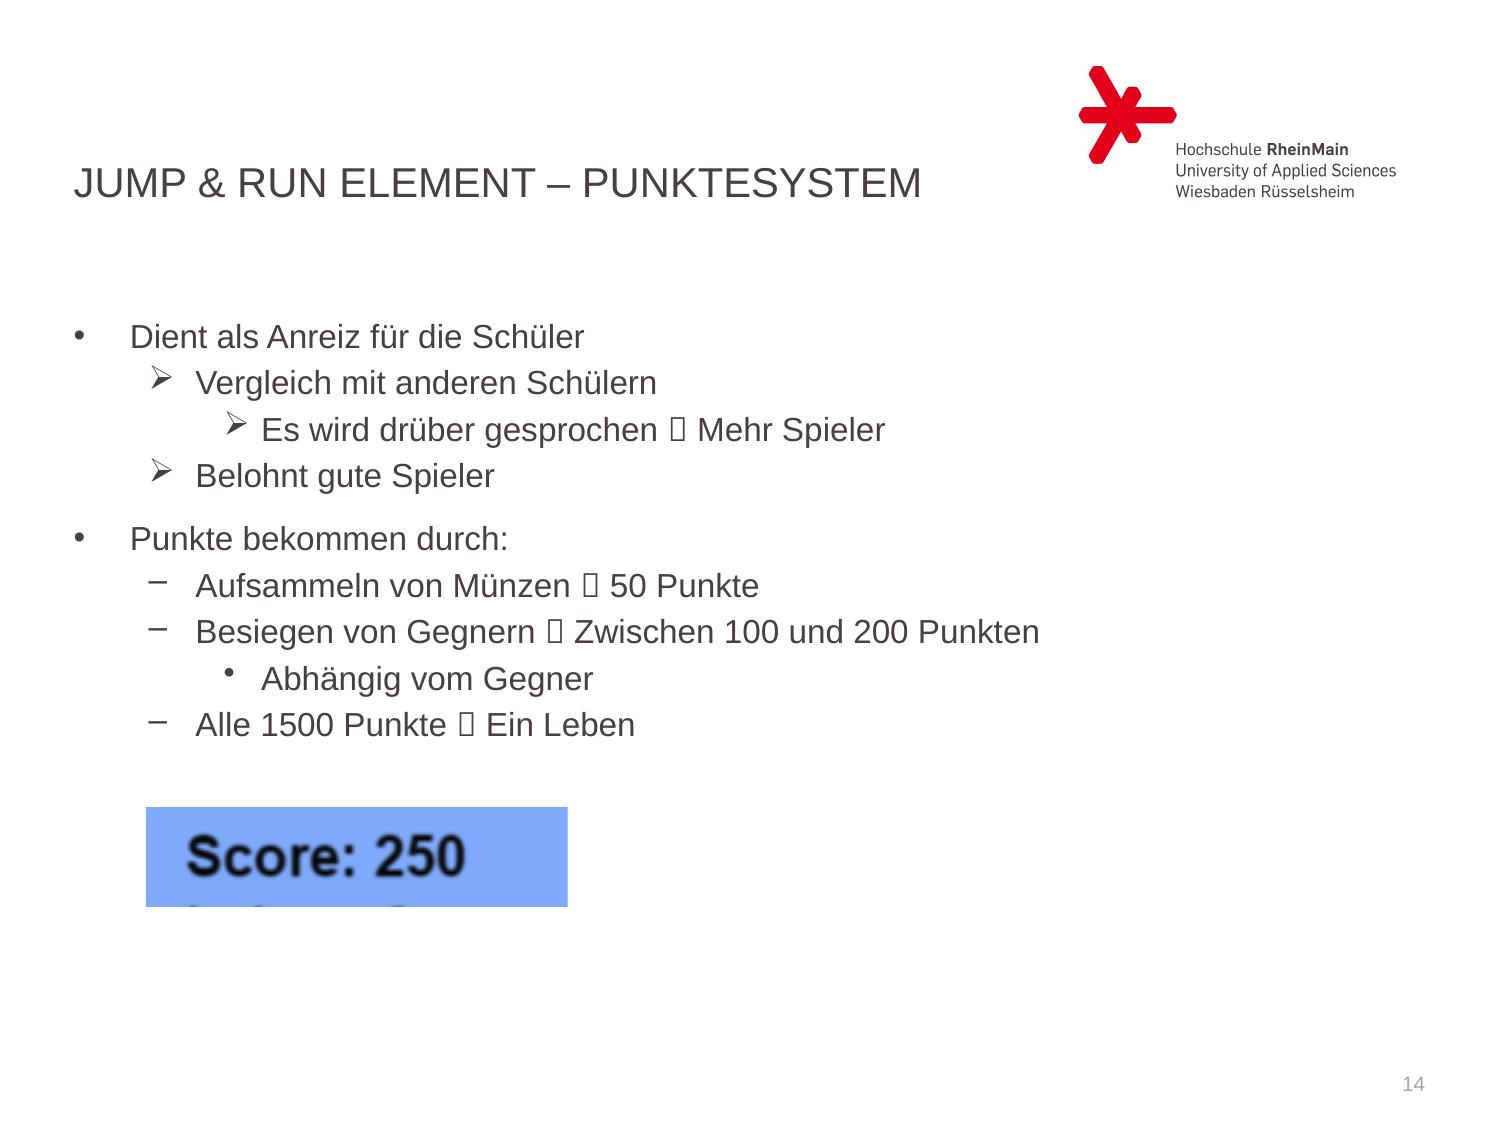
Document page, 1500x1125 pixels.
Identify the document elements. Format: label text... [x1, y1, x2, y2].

slide_number 14 [1312, 1070, 1425, 1096]
list Dient als Anreiz für die Schüler Vergleich mit anderen Schülern Es wird drüber gesprochen  Mehr Spieler Belohnt gute Spieler Punkte bekommen durch: Aufsammeln von Münzen  50 Punkte Besiegen von Gegnern  Zwischen 100 und 200 Punkten Abhängig vom Gegner Alle 1500 Punkte  Ein Leben [73, 312, 1407, 1052]
picture [1030, 17, 1444, 246]
title Jump & Run Element – Punktesystem [73, 62, 1007, 206]
picture [145, 806, 568, 907]
